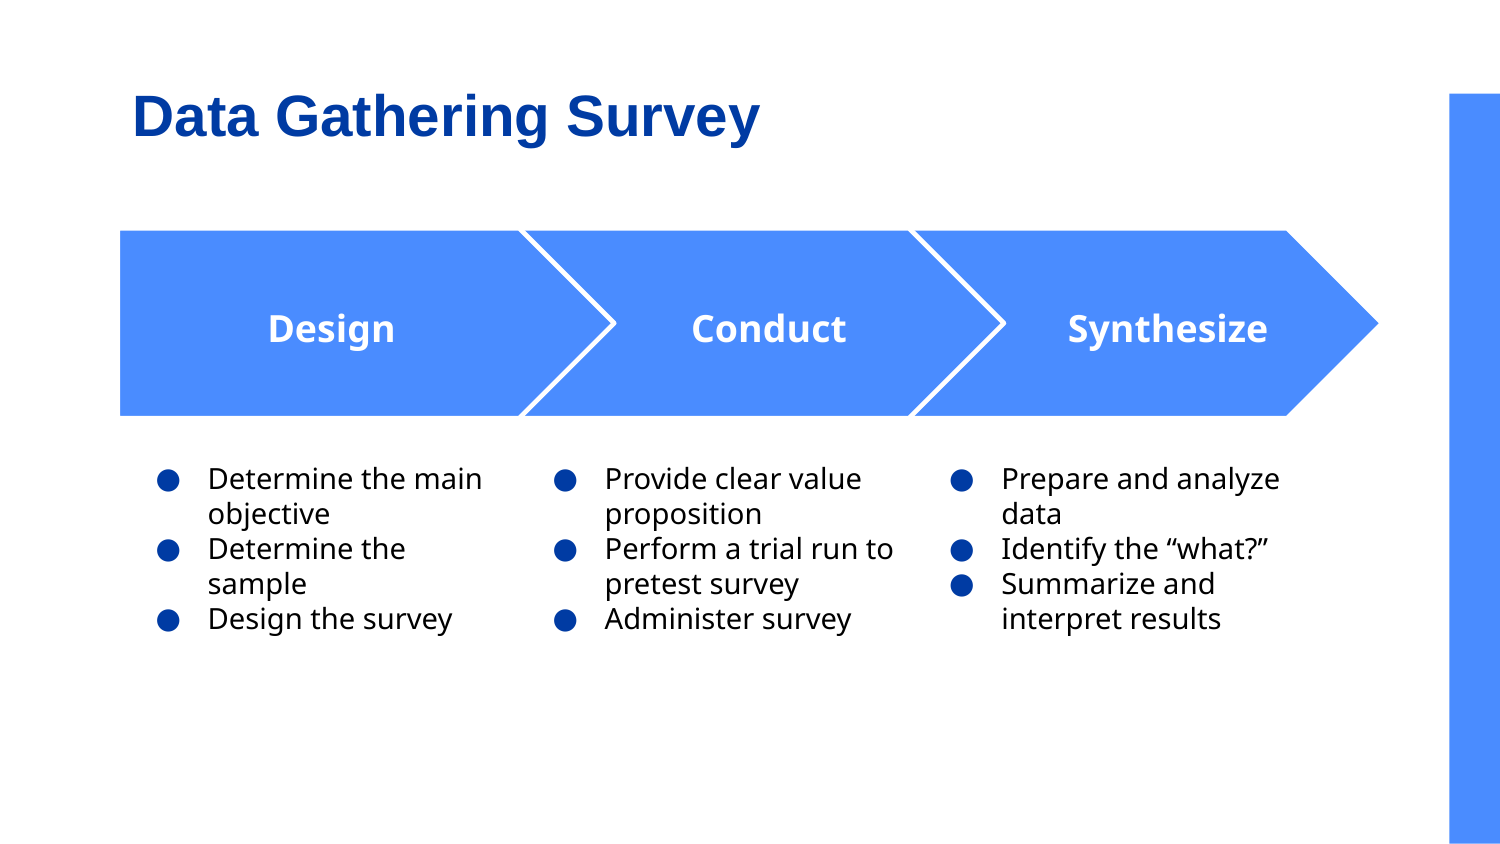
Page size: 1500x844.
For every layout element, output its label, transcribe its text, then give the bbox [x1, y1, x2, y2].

subtitle Prepare and analyze data Identify the “what?” Summarize and interpret results [911, 445, 1311, 719]
subtitle Conduct [626, 289, 912, 365]
title Data Gathering Survey [117, 62, 1383, 170]
subtitle Determine the main objective Determine the sample Design the survey [117, 445, 514, 719]
text_box [520, 228, 1004, 419]
text_box [910, 228, 1383, 419]
text_box [117, 228, 615, 419]
subtitle Design [189, 289, 474, 365]
subtitle Provide clear value proposition Perform a trial run to pretest survey Administer survey [514, 445, 911, 719]
subtitle Synthesize [1025, 289, 1311, 365]
